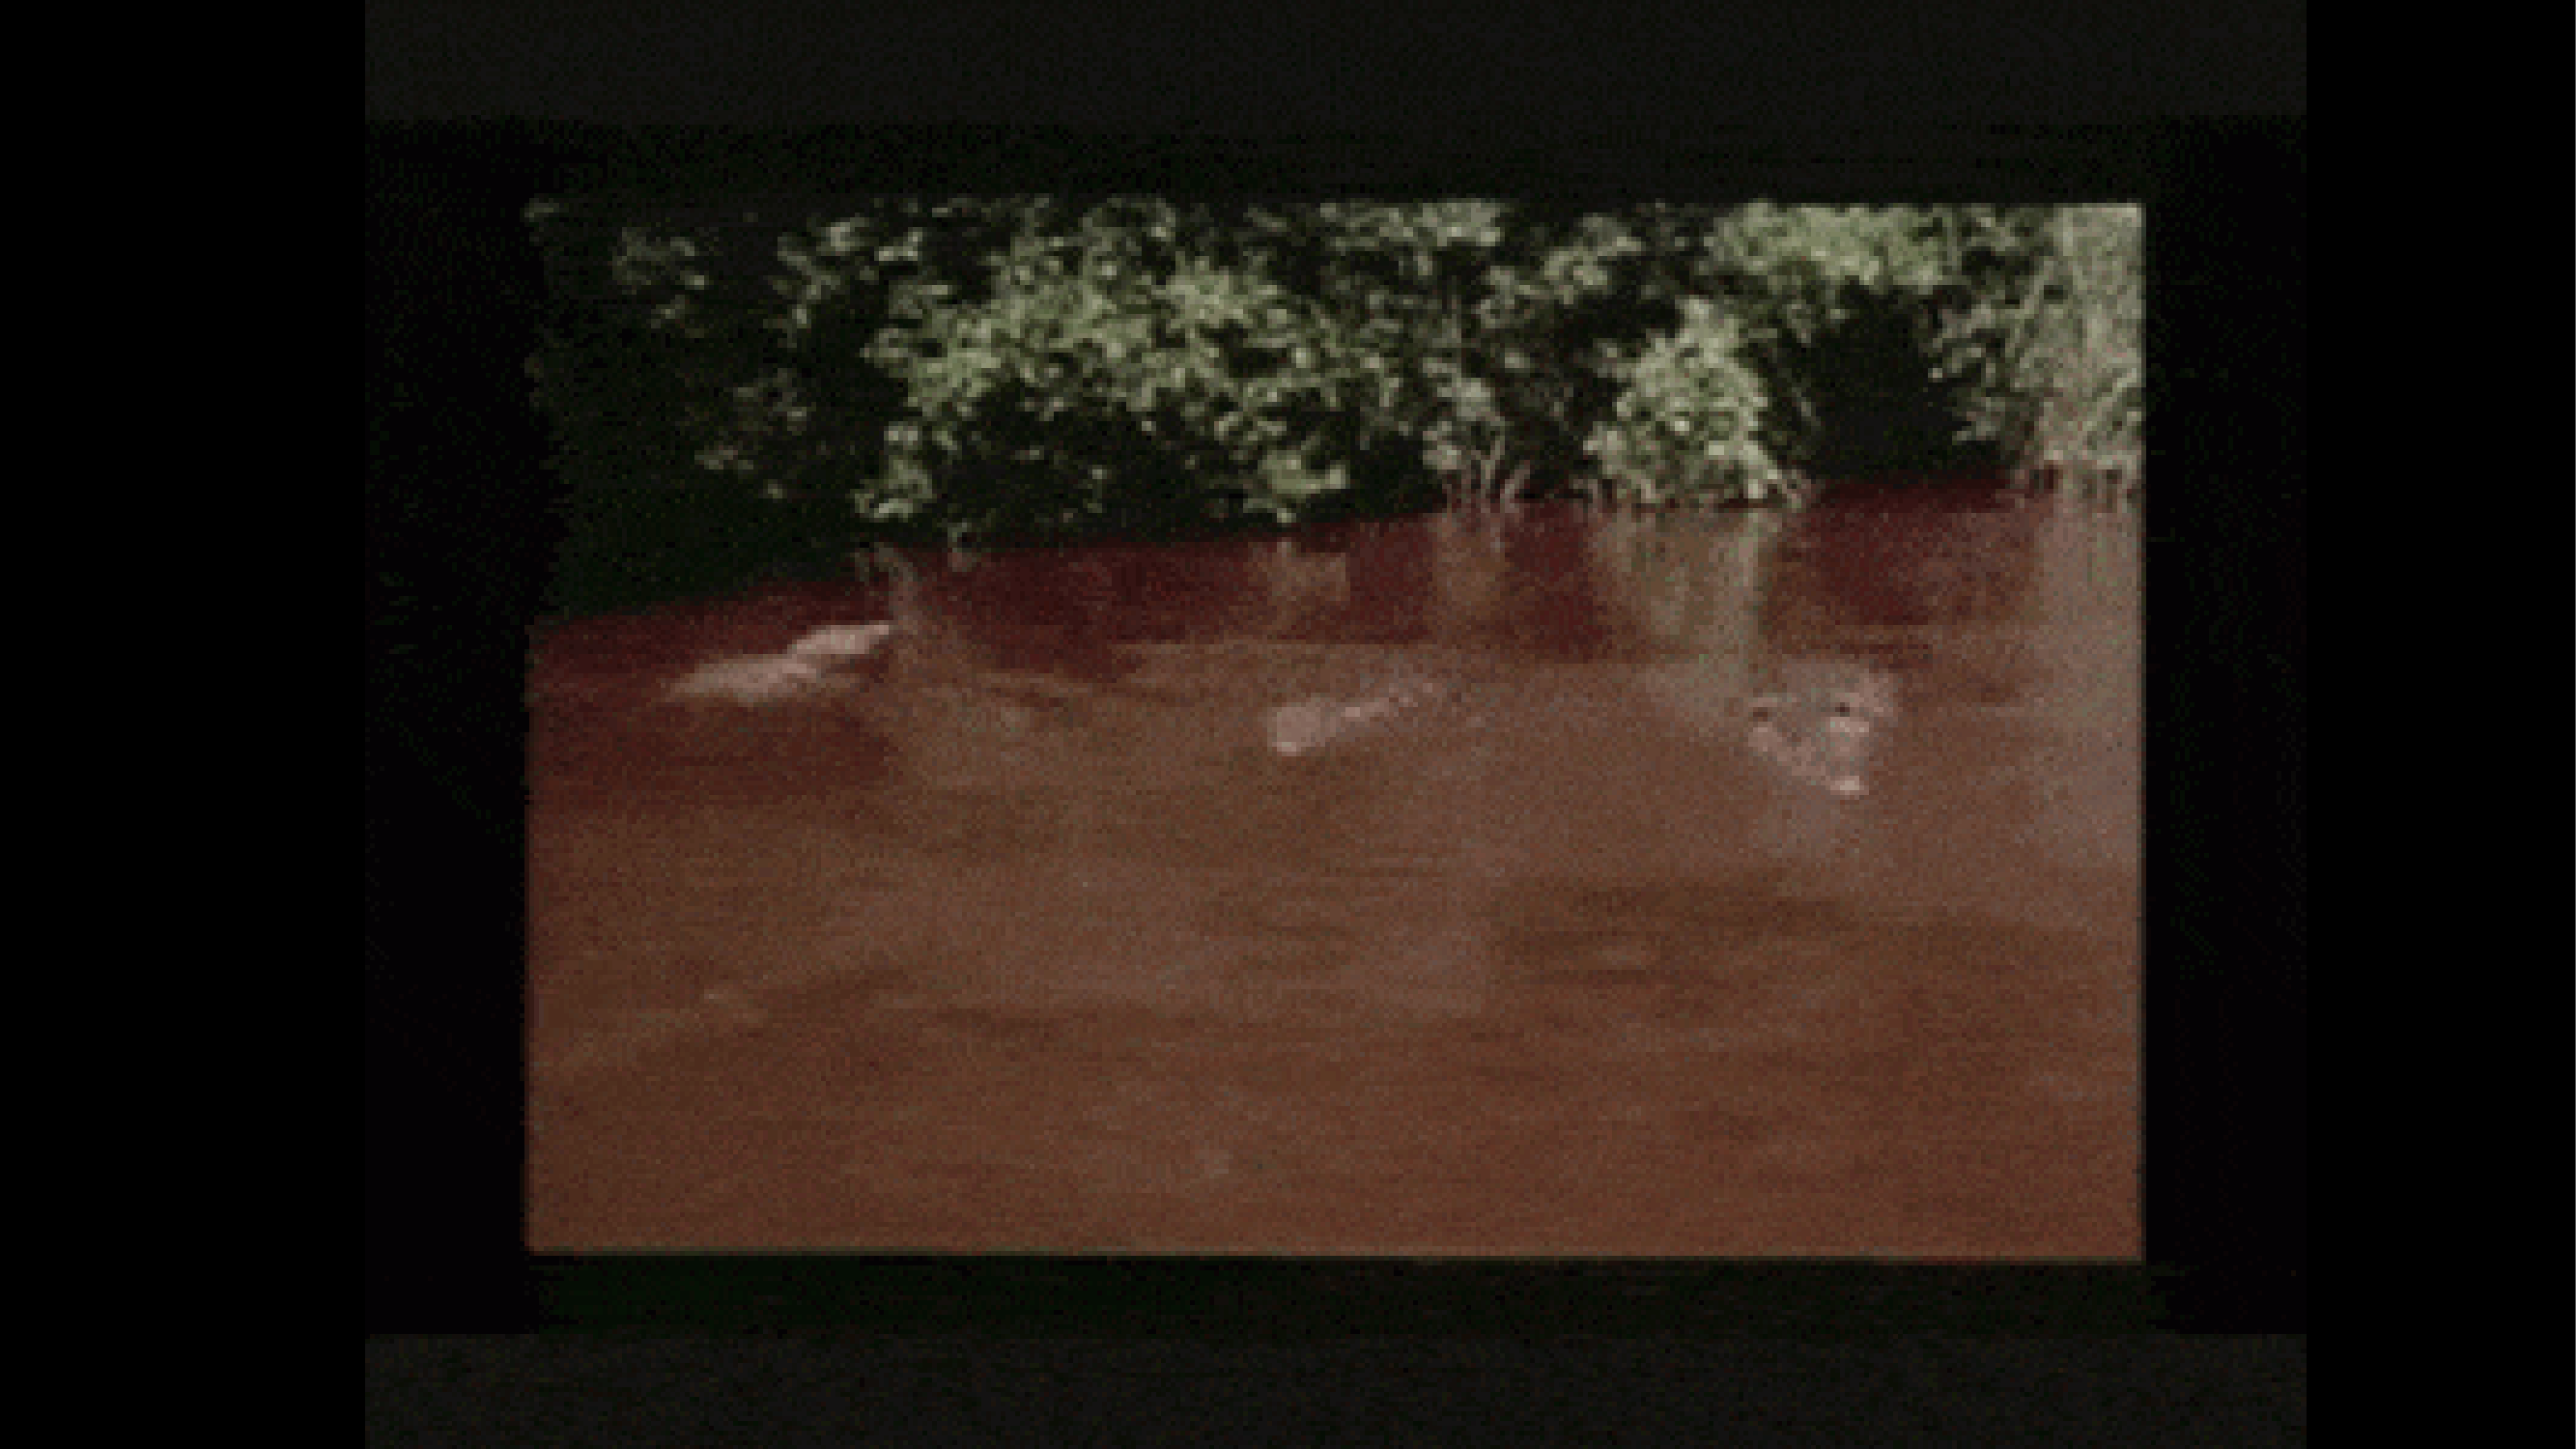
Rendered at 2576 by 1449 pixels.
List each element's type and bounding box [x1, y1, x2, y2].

picture [365, 0, 2307, 1449]
